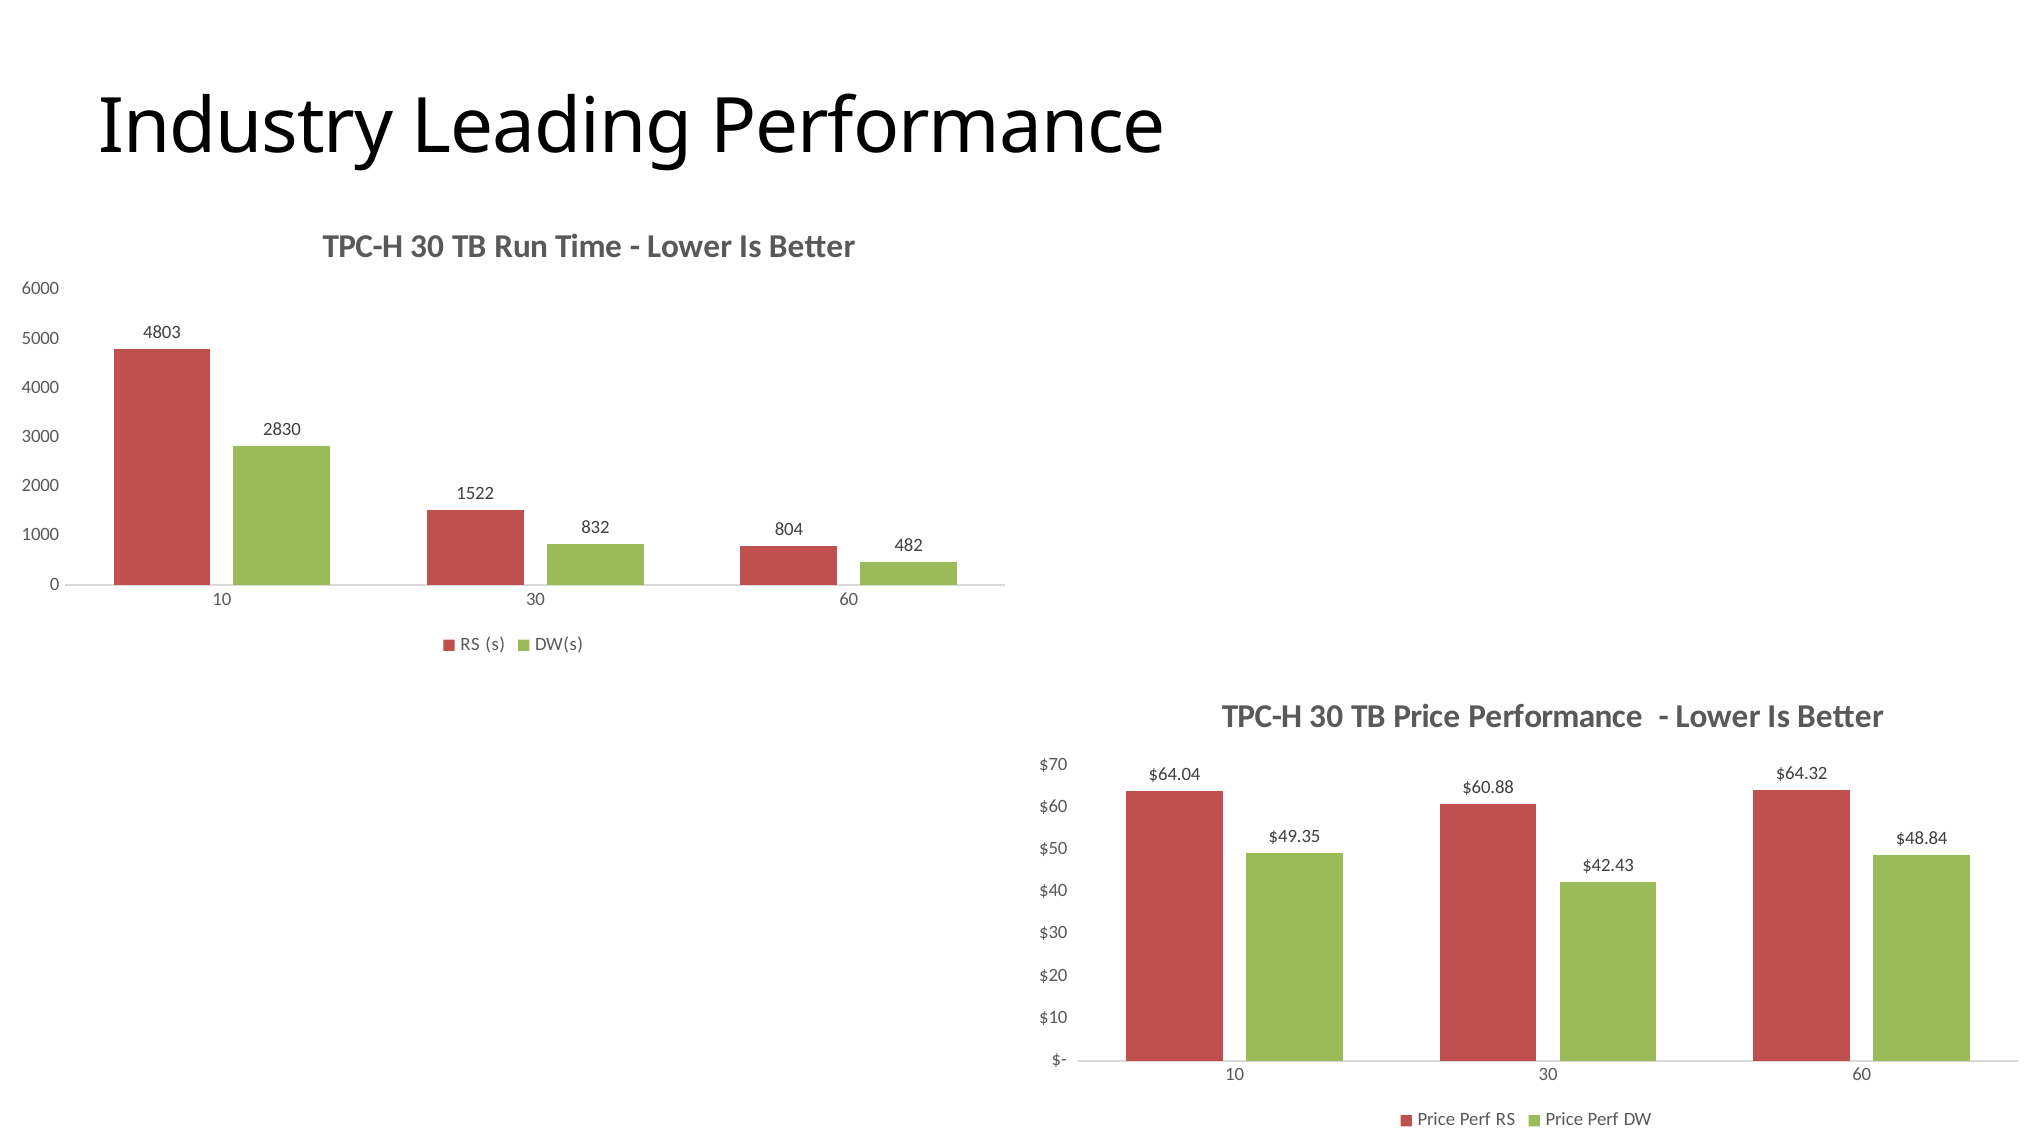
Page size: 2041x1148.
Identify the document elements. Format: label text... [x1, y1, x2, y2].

chart [0, 201, 1027, 661]
chart [1013, 676, 2040, 1137]
title Industry Leading Performance [98, 76, 1943, 170]
